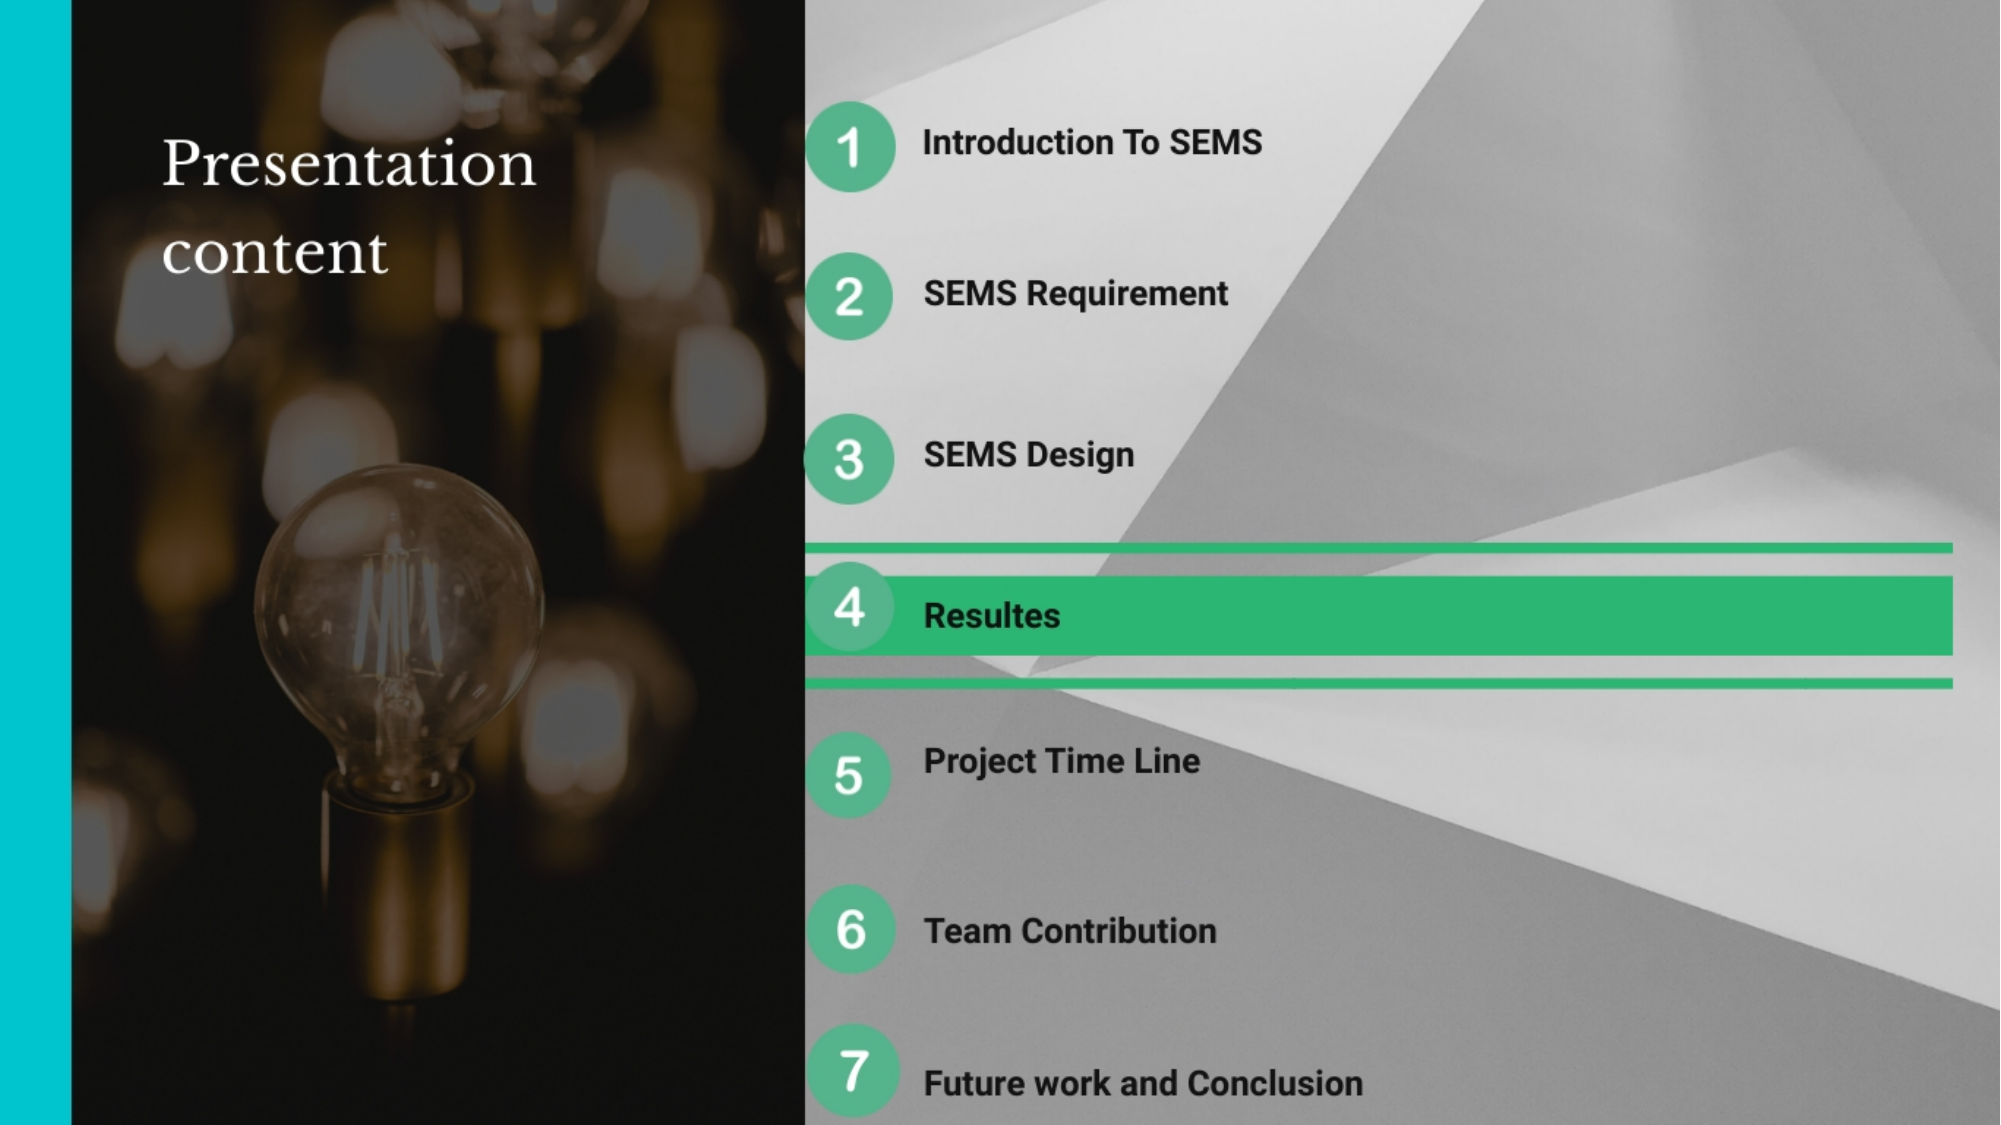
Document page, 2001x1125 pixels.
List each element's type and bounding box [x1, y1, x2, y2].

list [0, 0, 2000, 1125]
